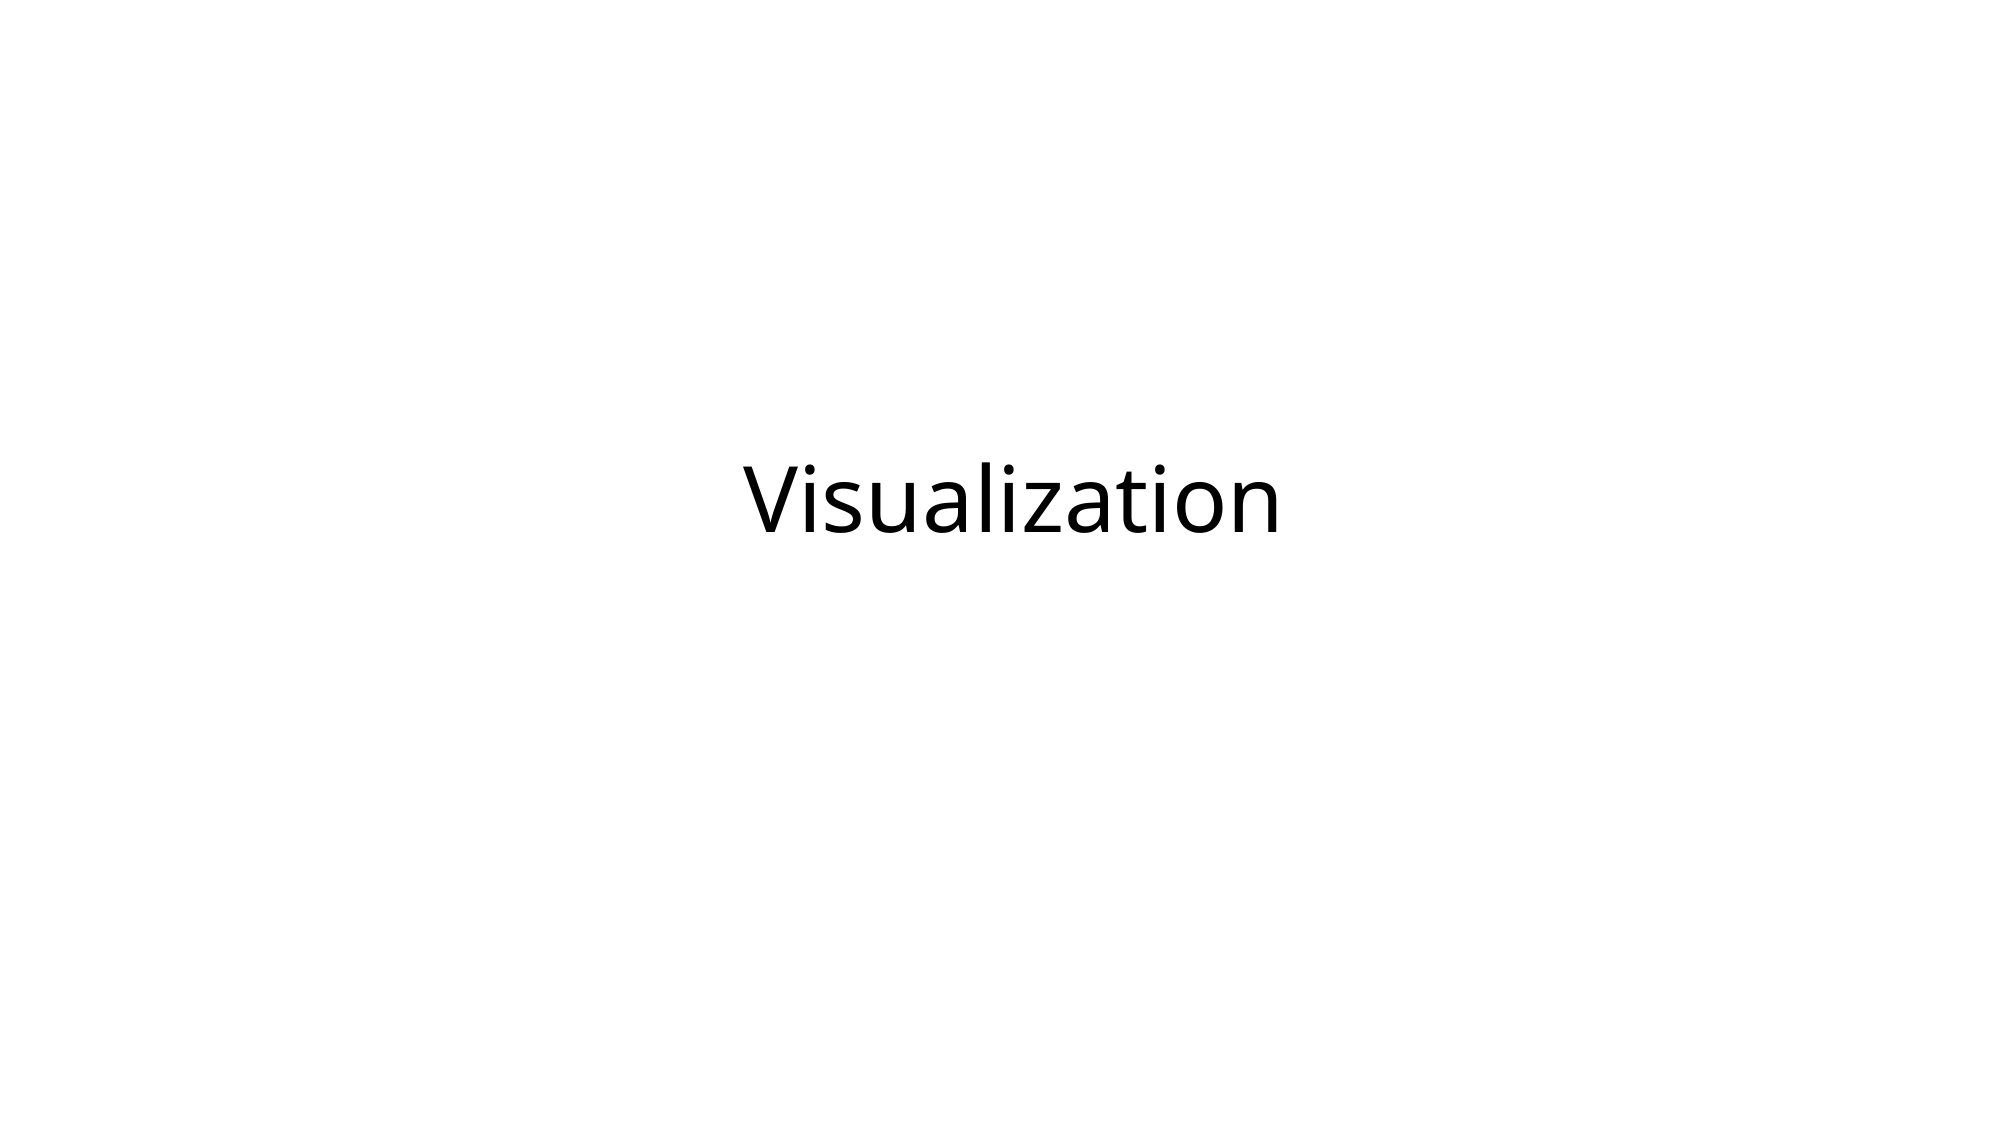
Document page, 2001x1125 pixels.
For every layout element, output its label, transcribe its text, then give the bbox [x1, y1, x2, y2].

title Visualization [139, 394, 1865, 612]
